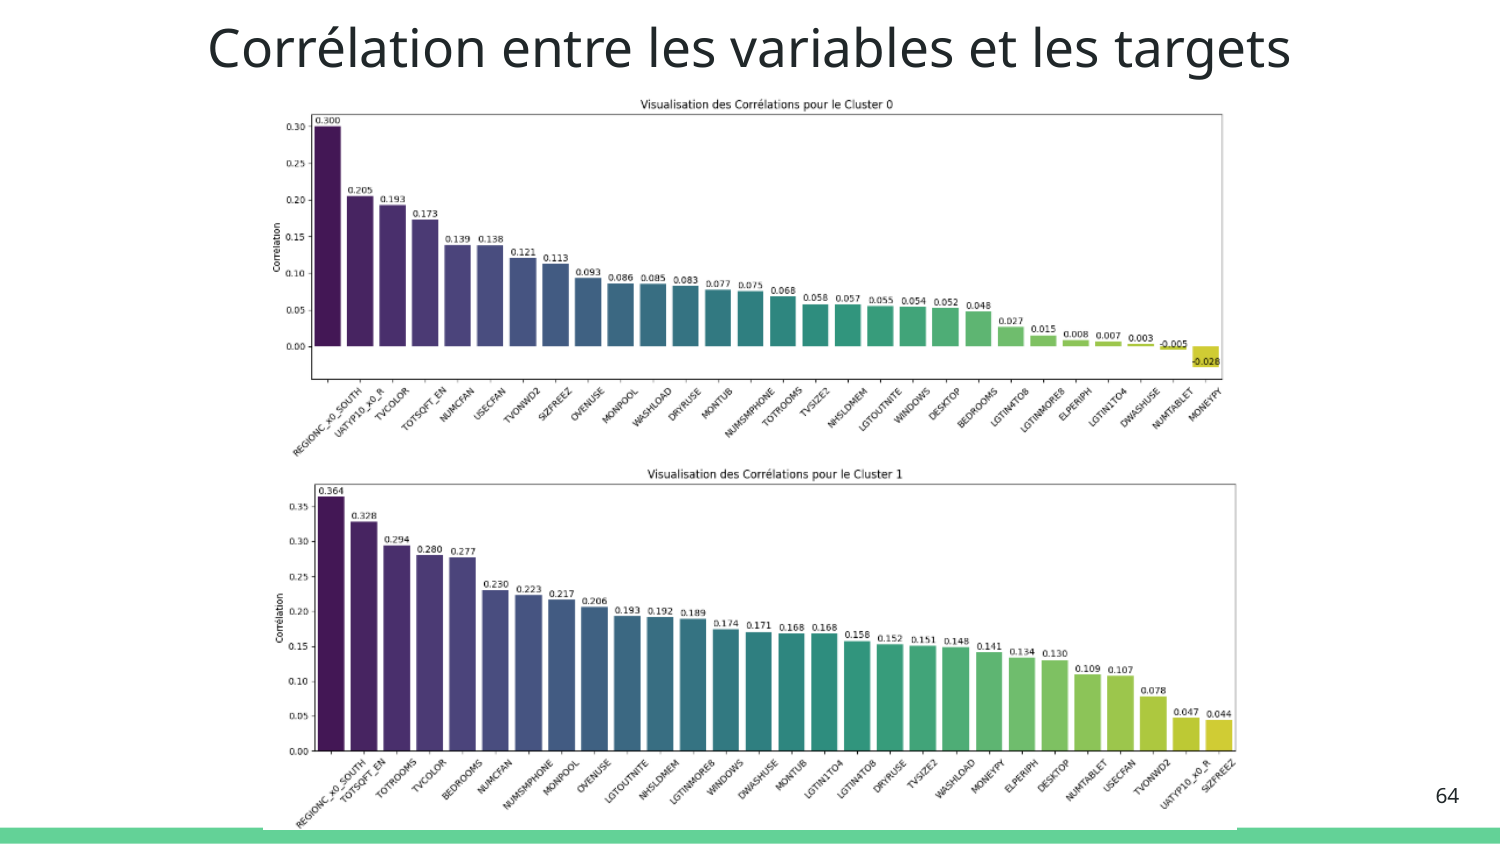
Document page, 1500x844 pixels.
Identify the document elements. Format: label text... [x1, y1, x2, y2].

picture [263, 464, 1237, 830]
title Corrélation entre les variables et les targets [51, 0, 1449, 94]
slide_number ‹#› [1384, 764, 1475, 830]
picture [272, 93, 1228, 459]
